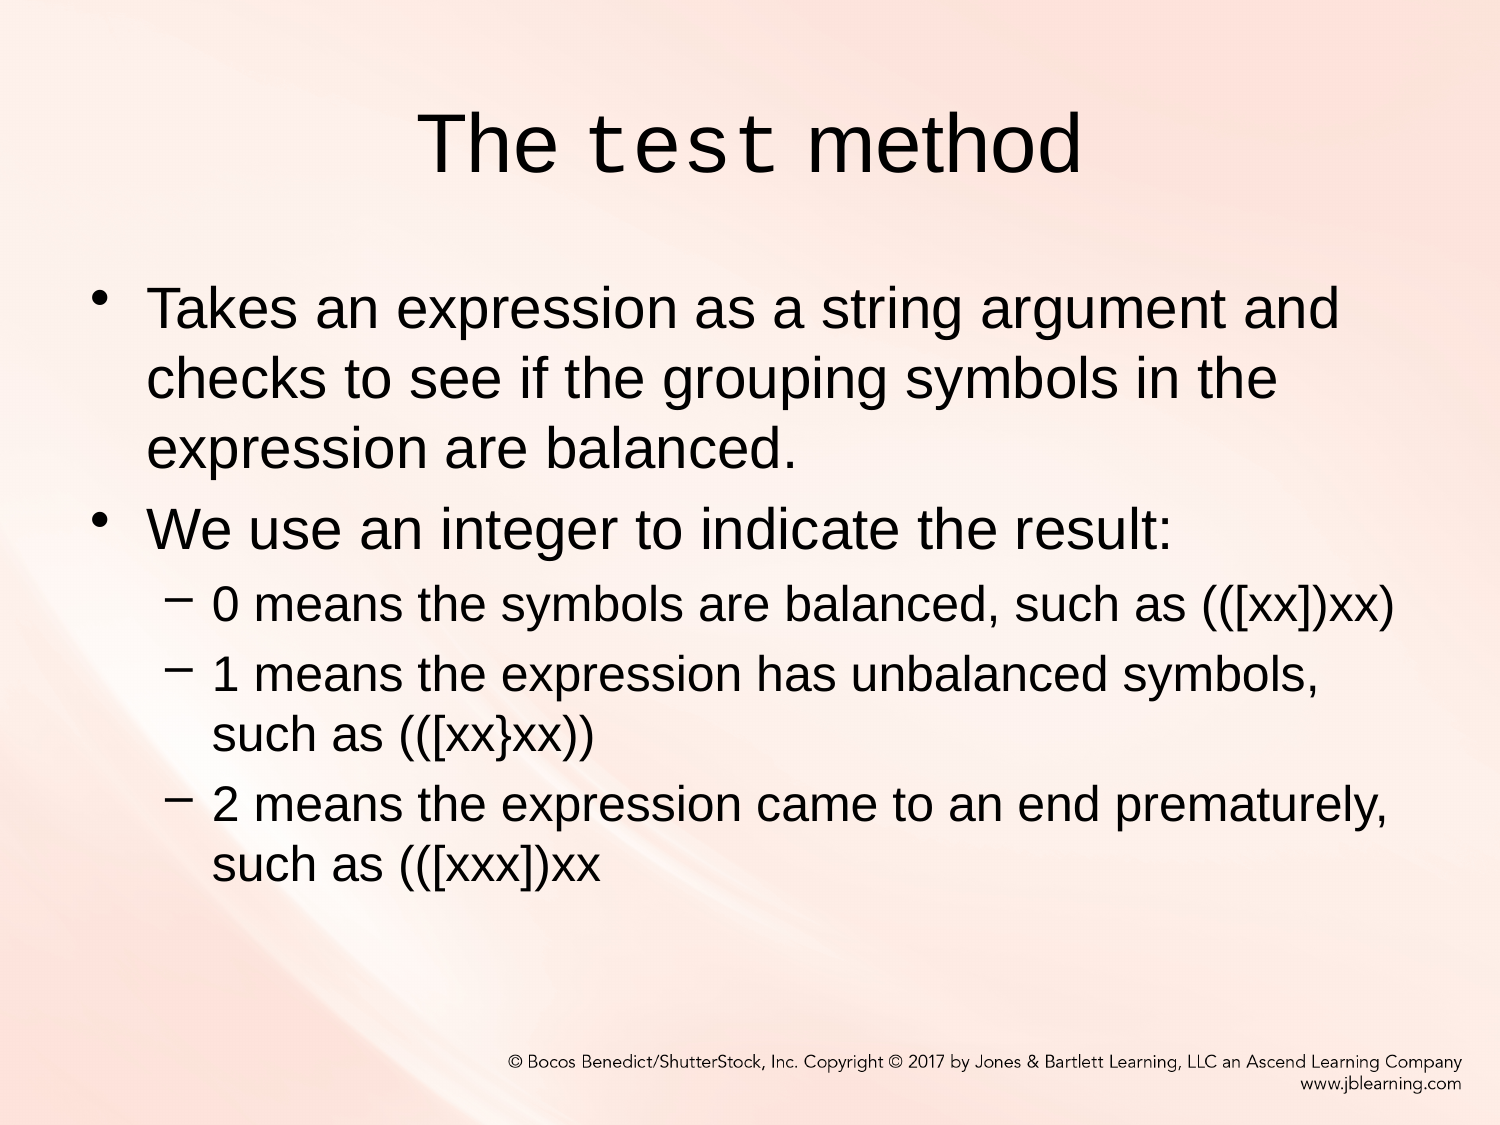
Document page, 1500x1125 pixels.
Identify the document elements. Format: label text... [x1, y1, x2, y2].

picture [0, 0, 1500, 1125]
list Takes an expression as a string argument and checks to see if the grouping symbols in the expression are balanced. We use an integer to indicate the result: 0 means the symbols are balanced, such as (([xx])xx) 1 means the expression has unbalanced symbols, such as (([xx}xx)) 2 means the expression came to an end prematurely, such as (([xxx])xx [75, 262, 1425, 950]
title The test method [75, 45, 1425, 233]
